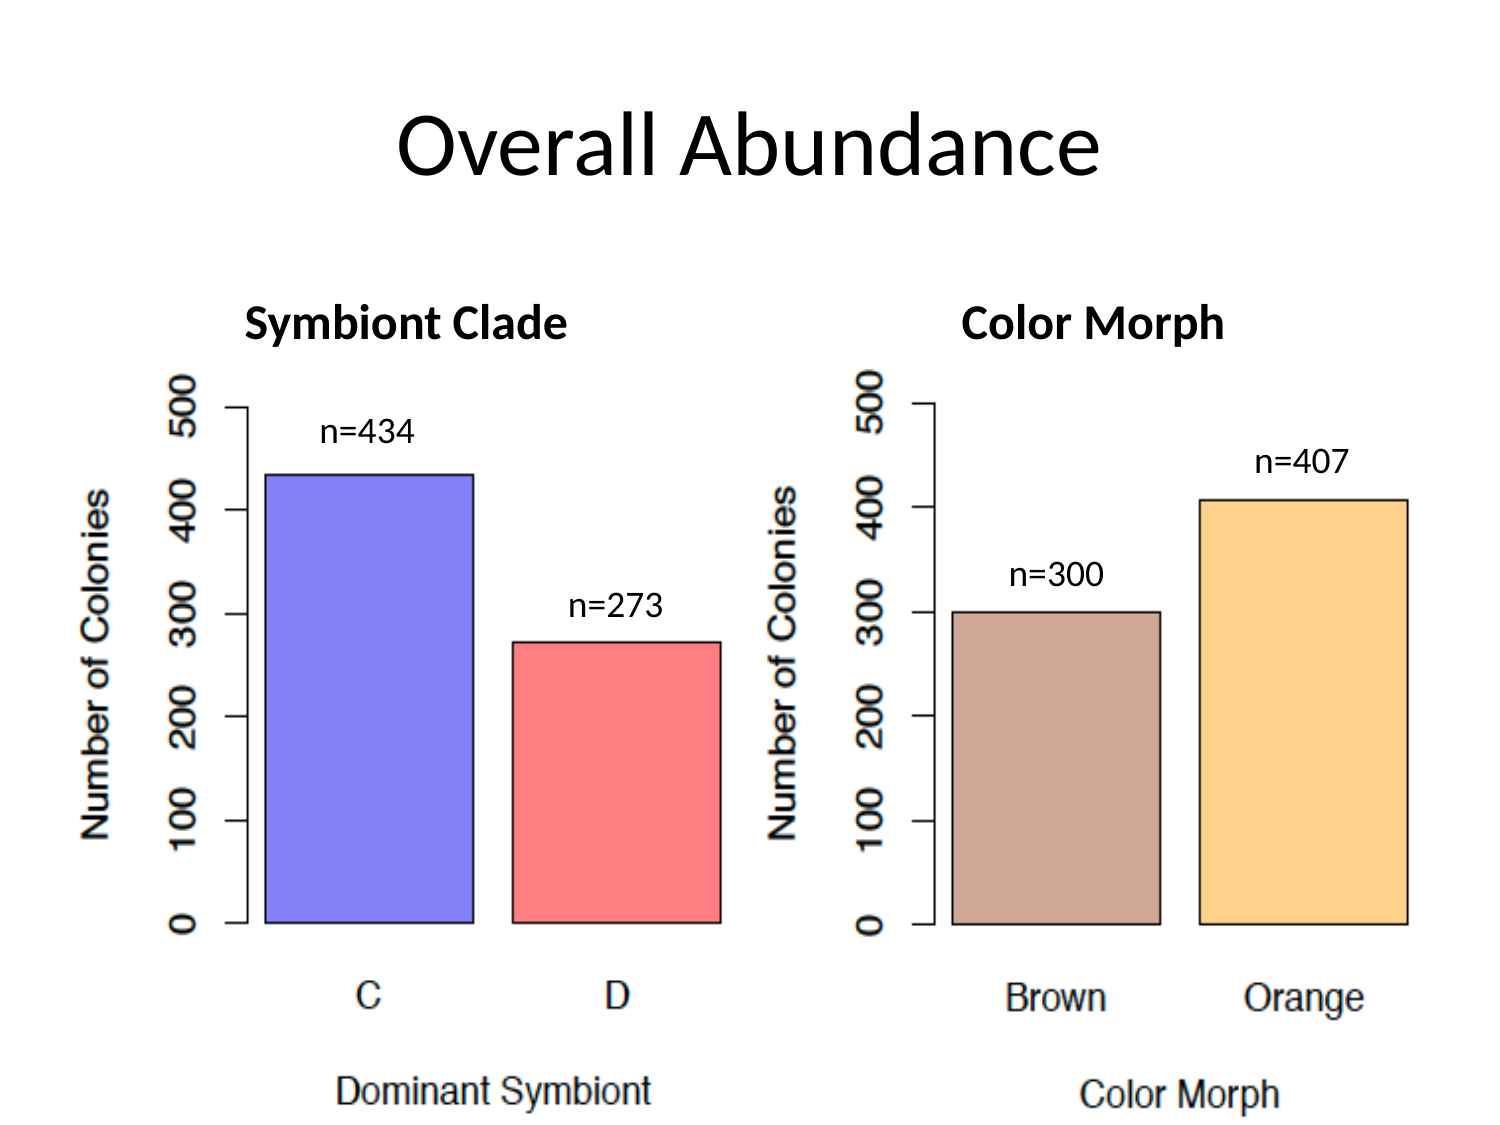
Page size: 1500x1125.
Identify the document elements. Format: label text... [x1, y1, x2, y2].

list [74, 356, 738, 1125]
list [761, 356, 1426, 1125]
title Overall Abundance [75, 45, 1425, 233]
list Symbiont Clade [75, 251, 738, 356]
list Color Morph [761, 251, 1425, 356]
